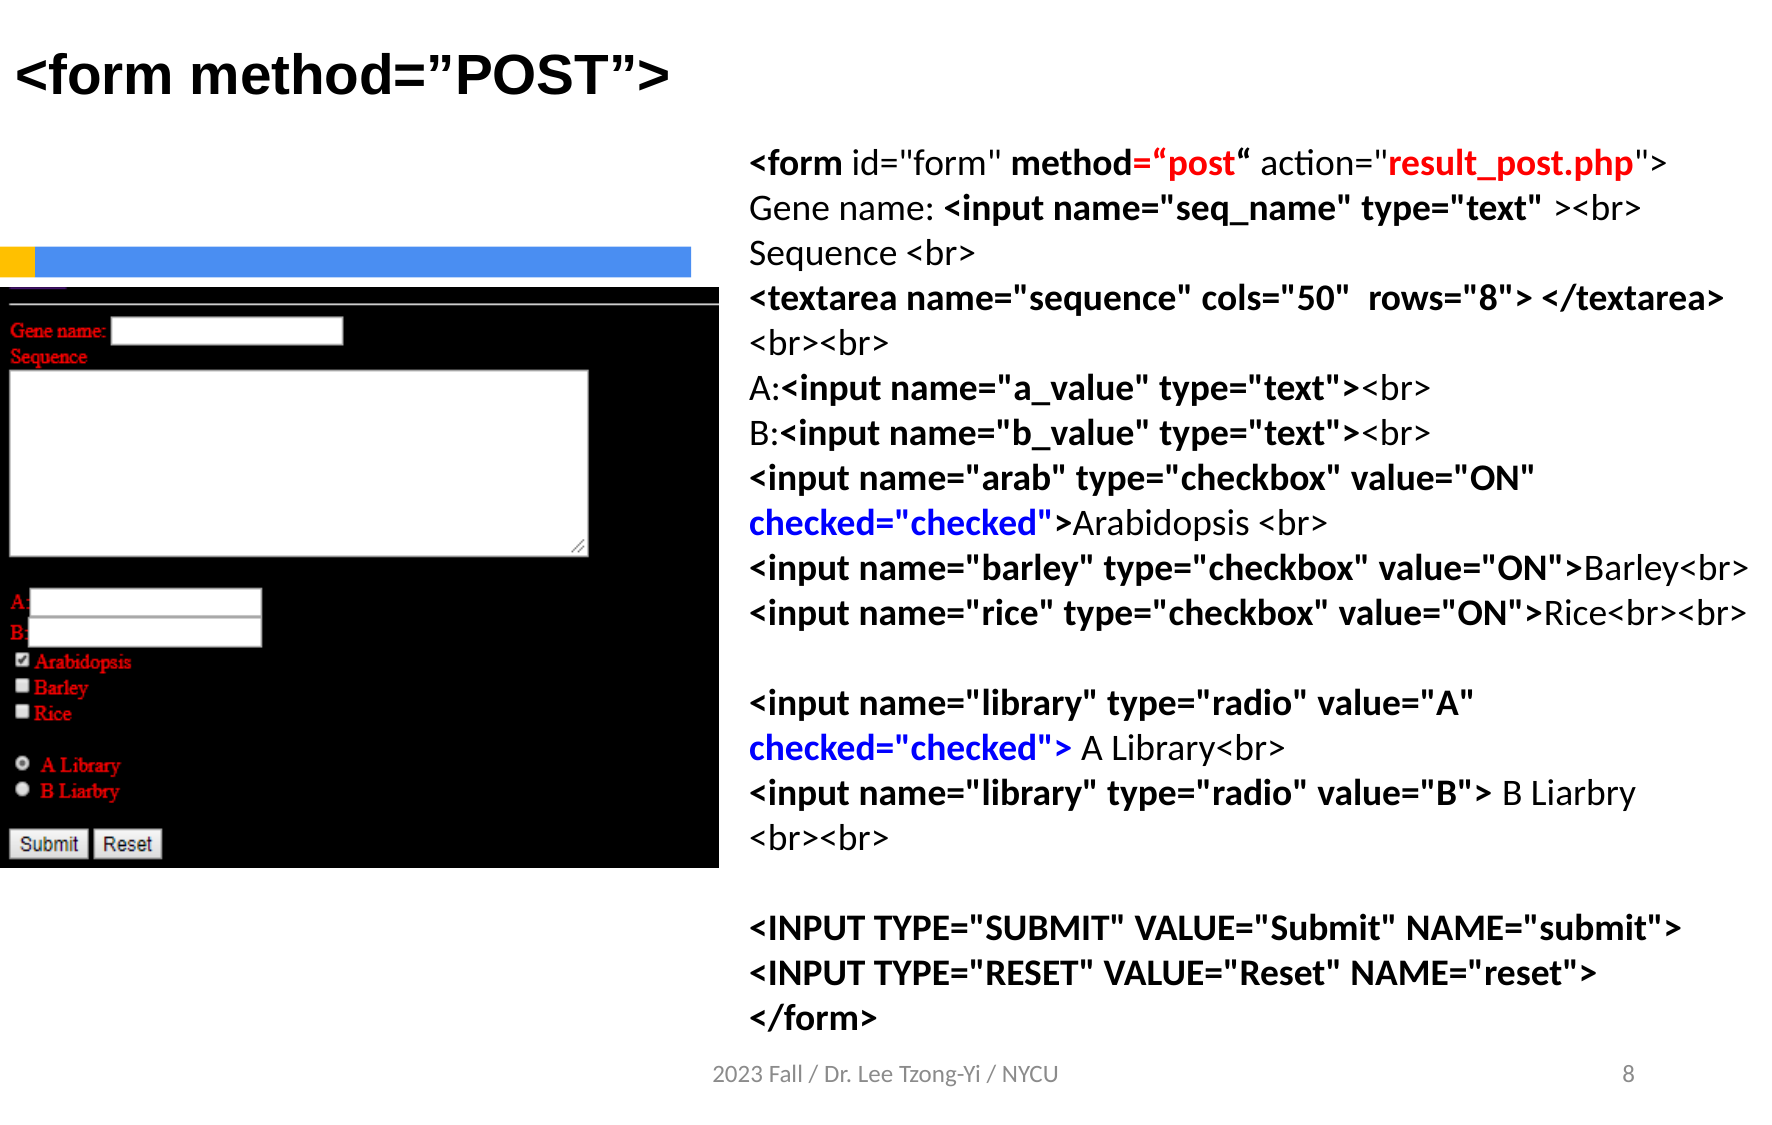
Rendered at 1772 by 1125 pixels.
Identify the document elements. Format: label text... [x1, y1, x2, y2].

picture [0, 287, 719, 868]
slide_number 8 [1251, 1046, 1651, 1103]
footer 2023 Fall / Dr. Lee Tzong-Yi / NYCU [586, 1042, 1185, 1103]
text_box <form id="form" method=“post“ action="result_post.php"> Gene name: <input name="seq_name" type="text" ><br> Sequence <br> <textarea name="sequence" cols="50" rows="8"> </textarea> <br><br> A:<input name="a_value" type="text"><br> B:<input name="b_value" type="text"><br> <input name="arab" type="checkbox" value="ON" checked="checked">Arabidopsis <br> <input name="barley" type="checkbox" value="ON">Barley<br> <input name="rice" type="checkbox" value="ON">Rice<br><br> <input name="library" type="radio" value="A" checked="checked"> A Library<br> <input name="library" type="radio" value="B"> B Liarbry <br><br> <INPUT TYPE="SUBMIT" VALUE="Submit" NAME="submit"> <INPUT TYPE="RESET" VALUE="Reset" NAME="reset"> </form> [734, 130, 1772, 1046]
title <form method=”POST”> [0, 38, 1772, 115]
